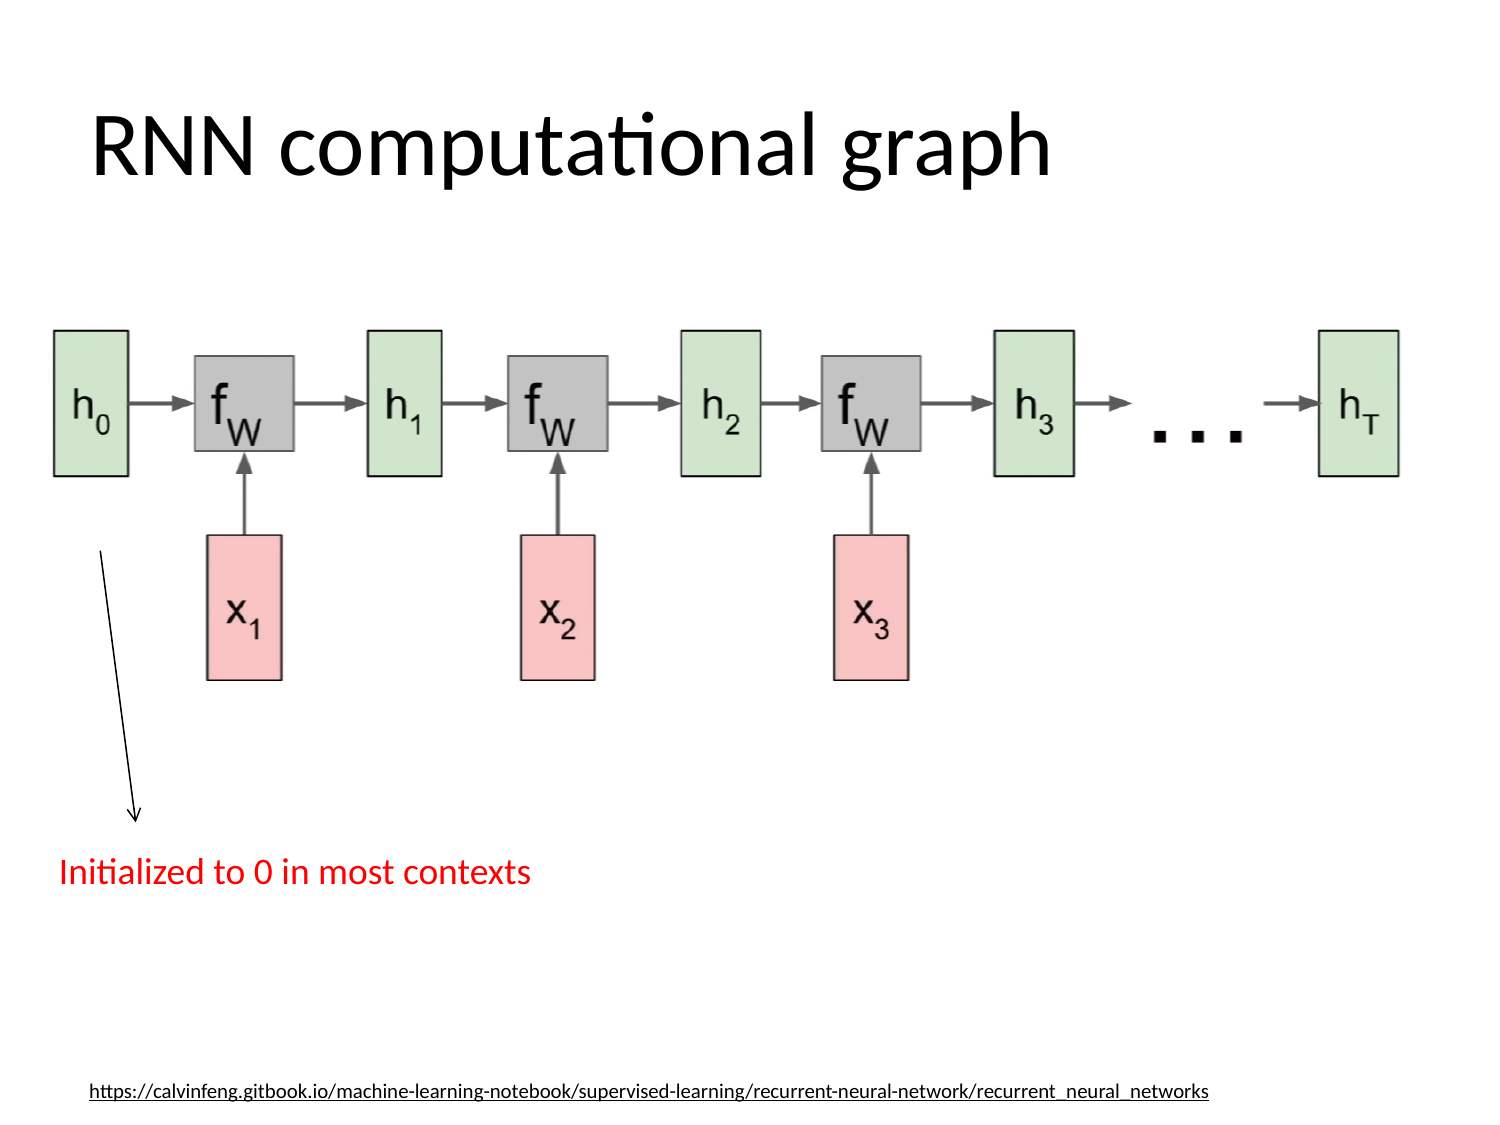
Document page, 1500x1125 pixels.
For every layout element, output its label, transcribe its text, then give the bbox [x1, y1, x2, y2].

text_box https://calvinfeng.gitbook.io/machine-learning-notebook/supervised-learning/recurrent-neural-network/recurrent_neural_networks [74, 1070, 1229, 1111]
picture [5, 278, 1453, 713]
title RNN computational graph [75, 45, 1425, 233]
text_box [100, 550, 136, 823]
text_box Initialized to 0 in most contexts [44, 839, 547, 900]
